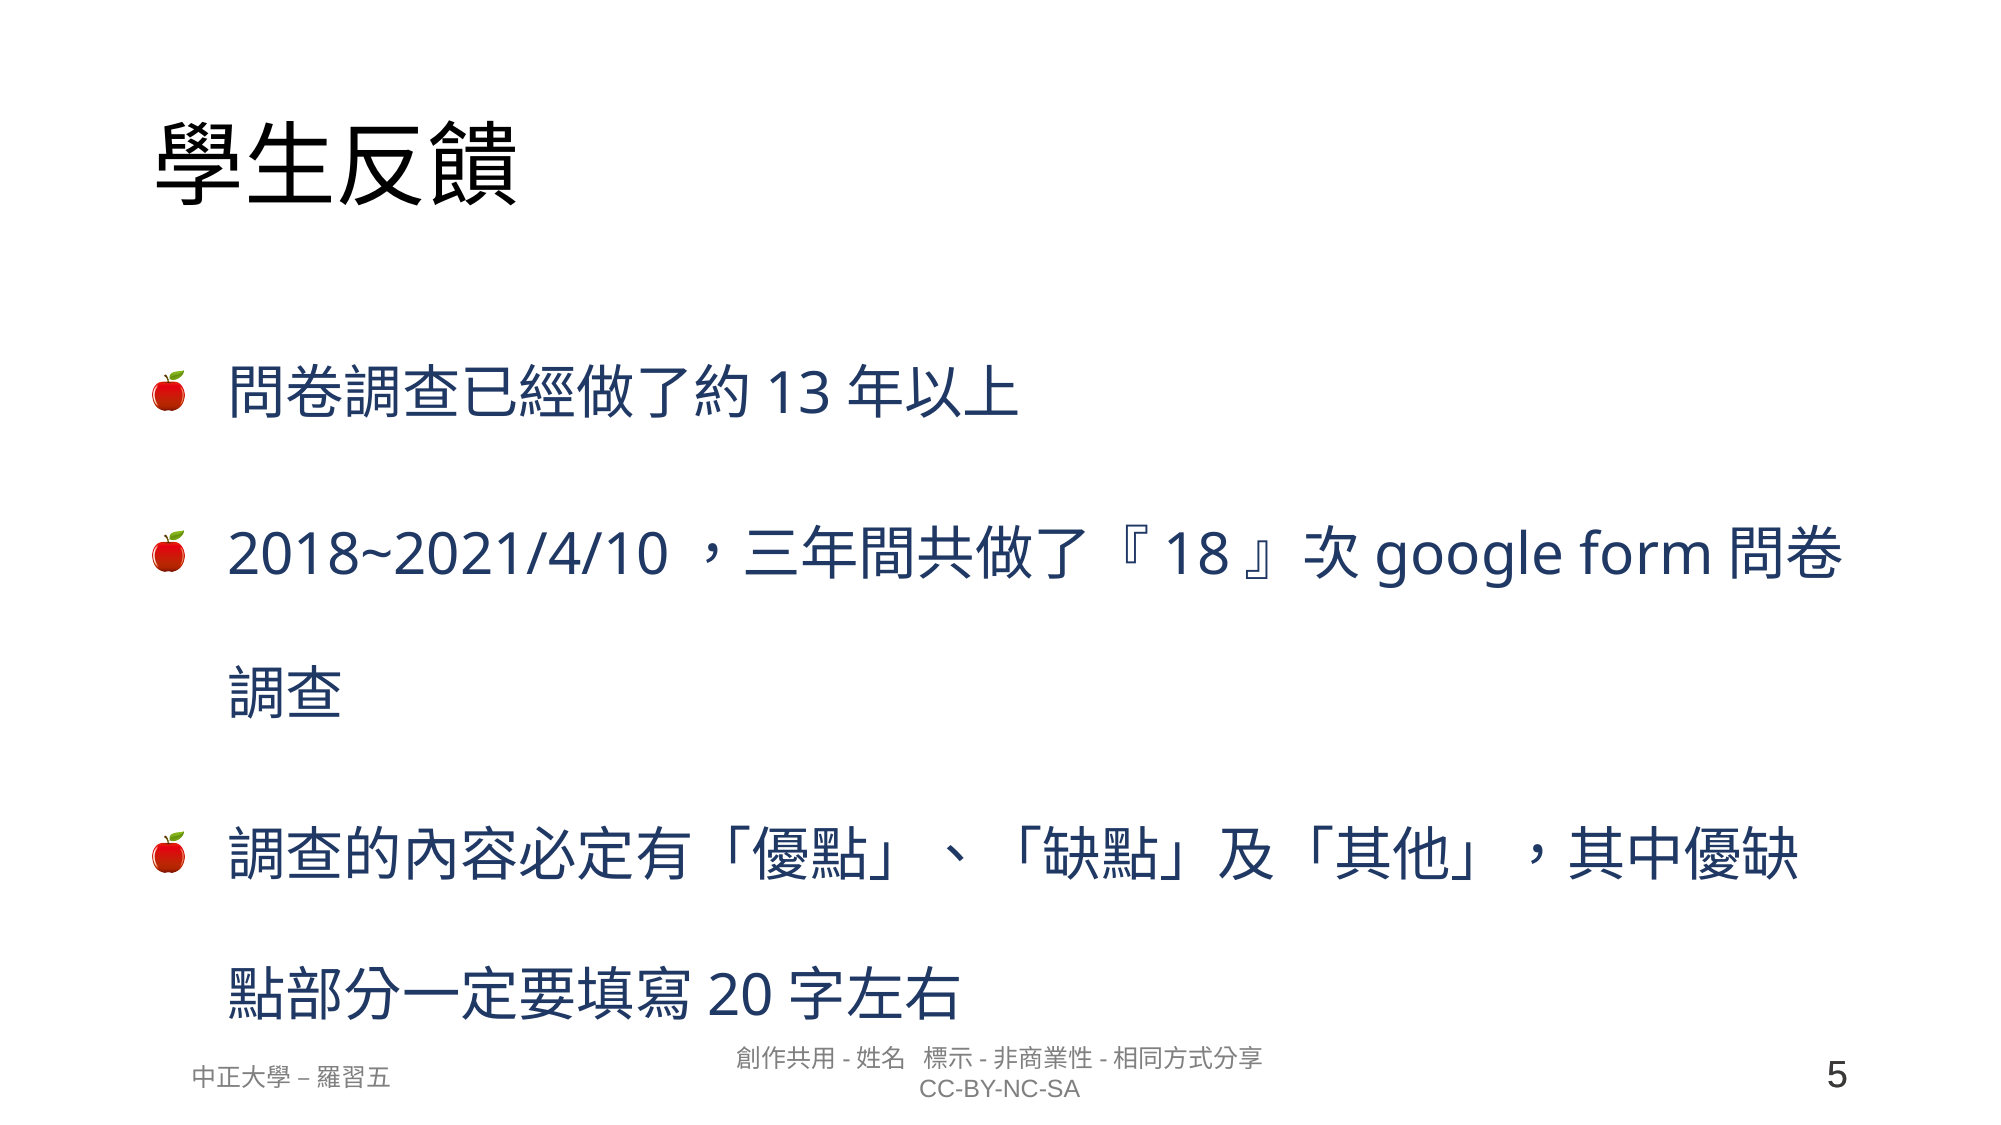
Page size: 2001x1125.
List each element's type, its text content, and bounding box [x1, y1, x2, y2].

list 問卷調查已經做了約13年以上 2018~2021/4/10，三年間共做了『18』次google form問卷調查 調查的內容必定有「優點」、「缺點」及「其他」，其中優缺點部分一定要填寫20字左右 [137, 299, 1863, 1014]
picture [152, 530, 194, 572]
picture [152, 370, 194, 411]
picture [152, 831, 194, 873]
title 學生反饋 [137, 59, 1863, 278]
